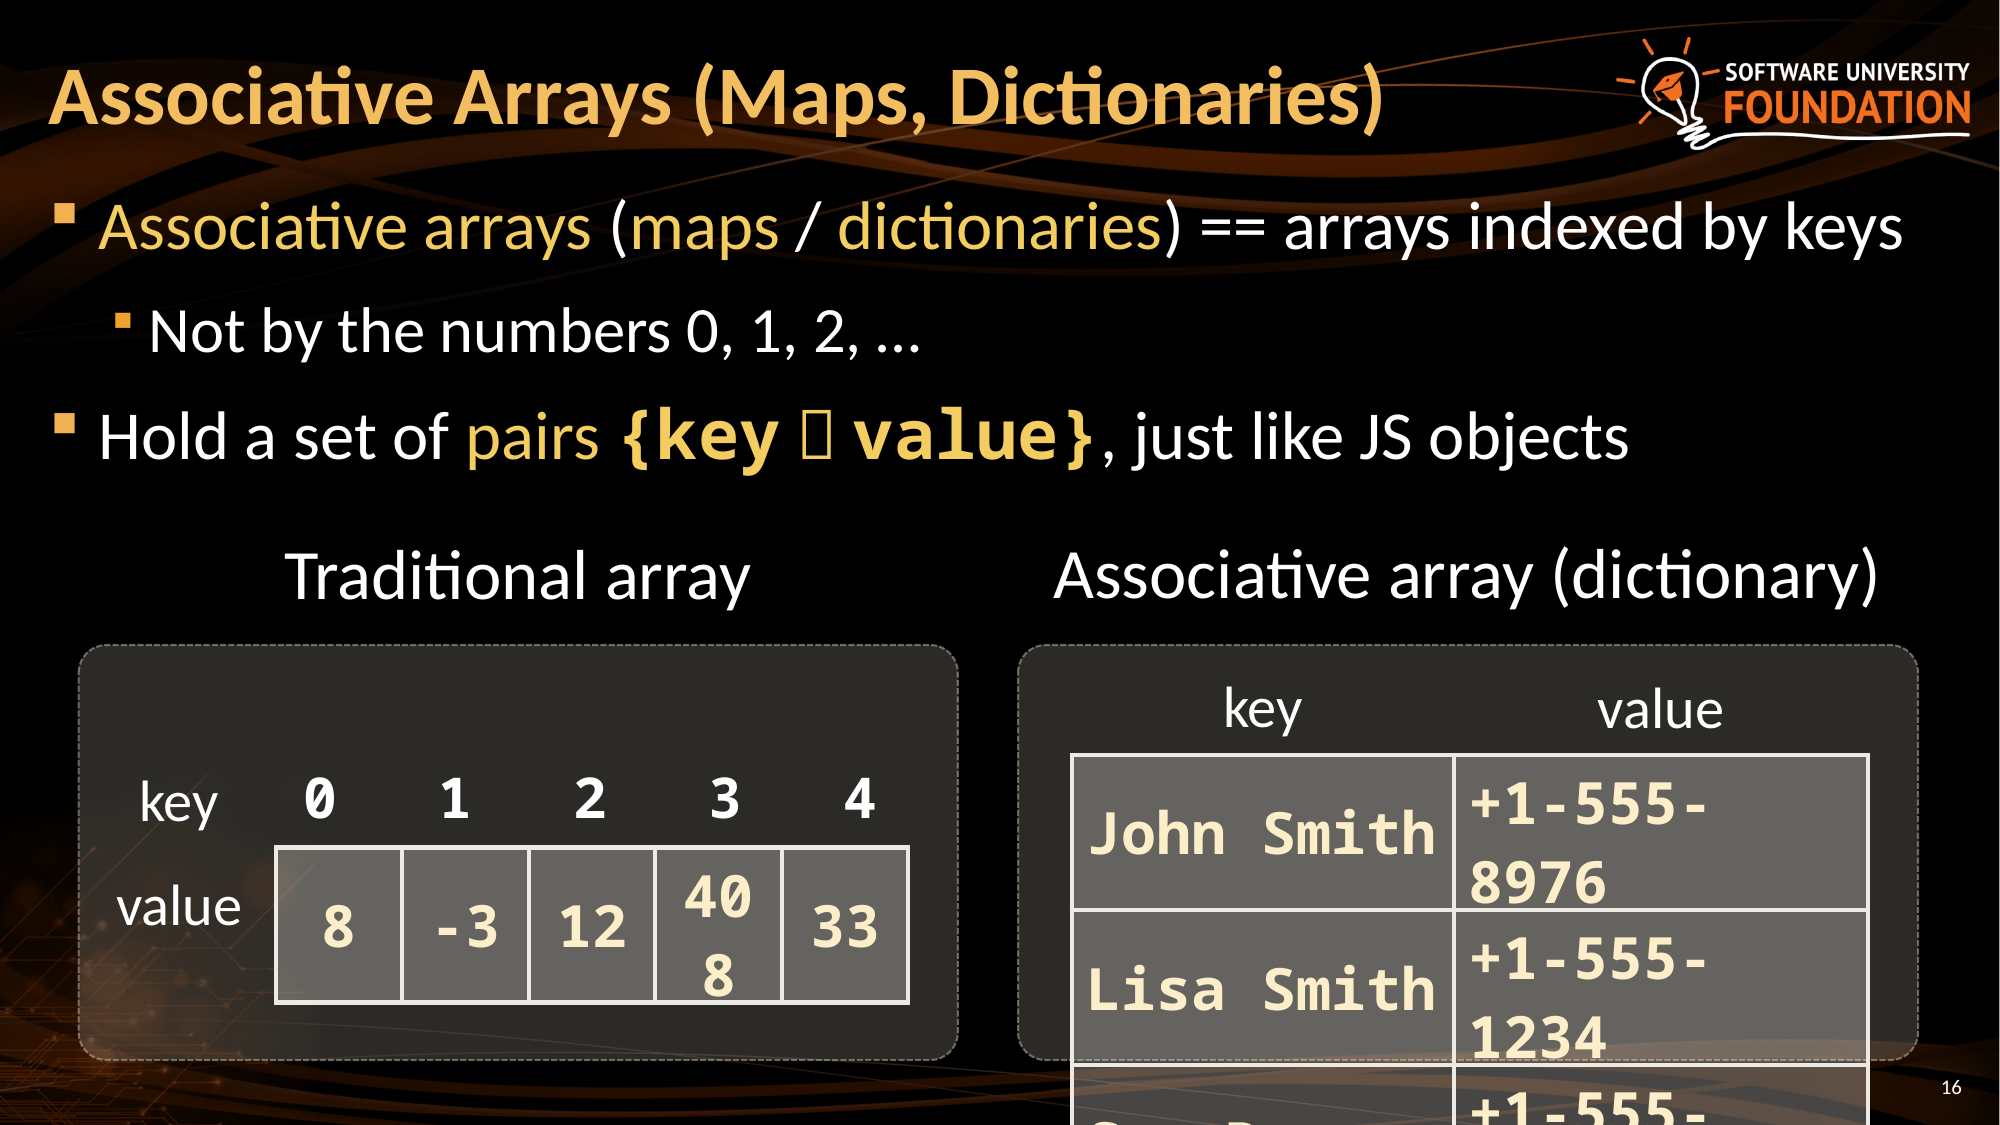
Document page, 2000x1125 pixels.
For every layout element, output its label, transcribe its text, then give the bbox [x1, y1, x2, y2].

list Associative arrays (maps / dictionaries) == arrays indexed by keys Not by the numbers 0, 1, 2, … Hold a set of pairs {key  value}, just like JS objects [31, 174, 1968, 1089]
picture [0, 0, 2000, 1125]
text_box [78, 516, 958, 1061]
slide_number 16 [1897, 1070, 1968, 1103]
title Associative Arrays (Maps, Dictionaries) [30, 6, 1602, 189]
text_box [1018, 515, 1919, 1061]
